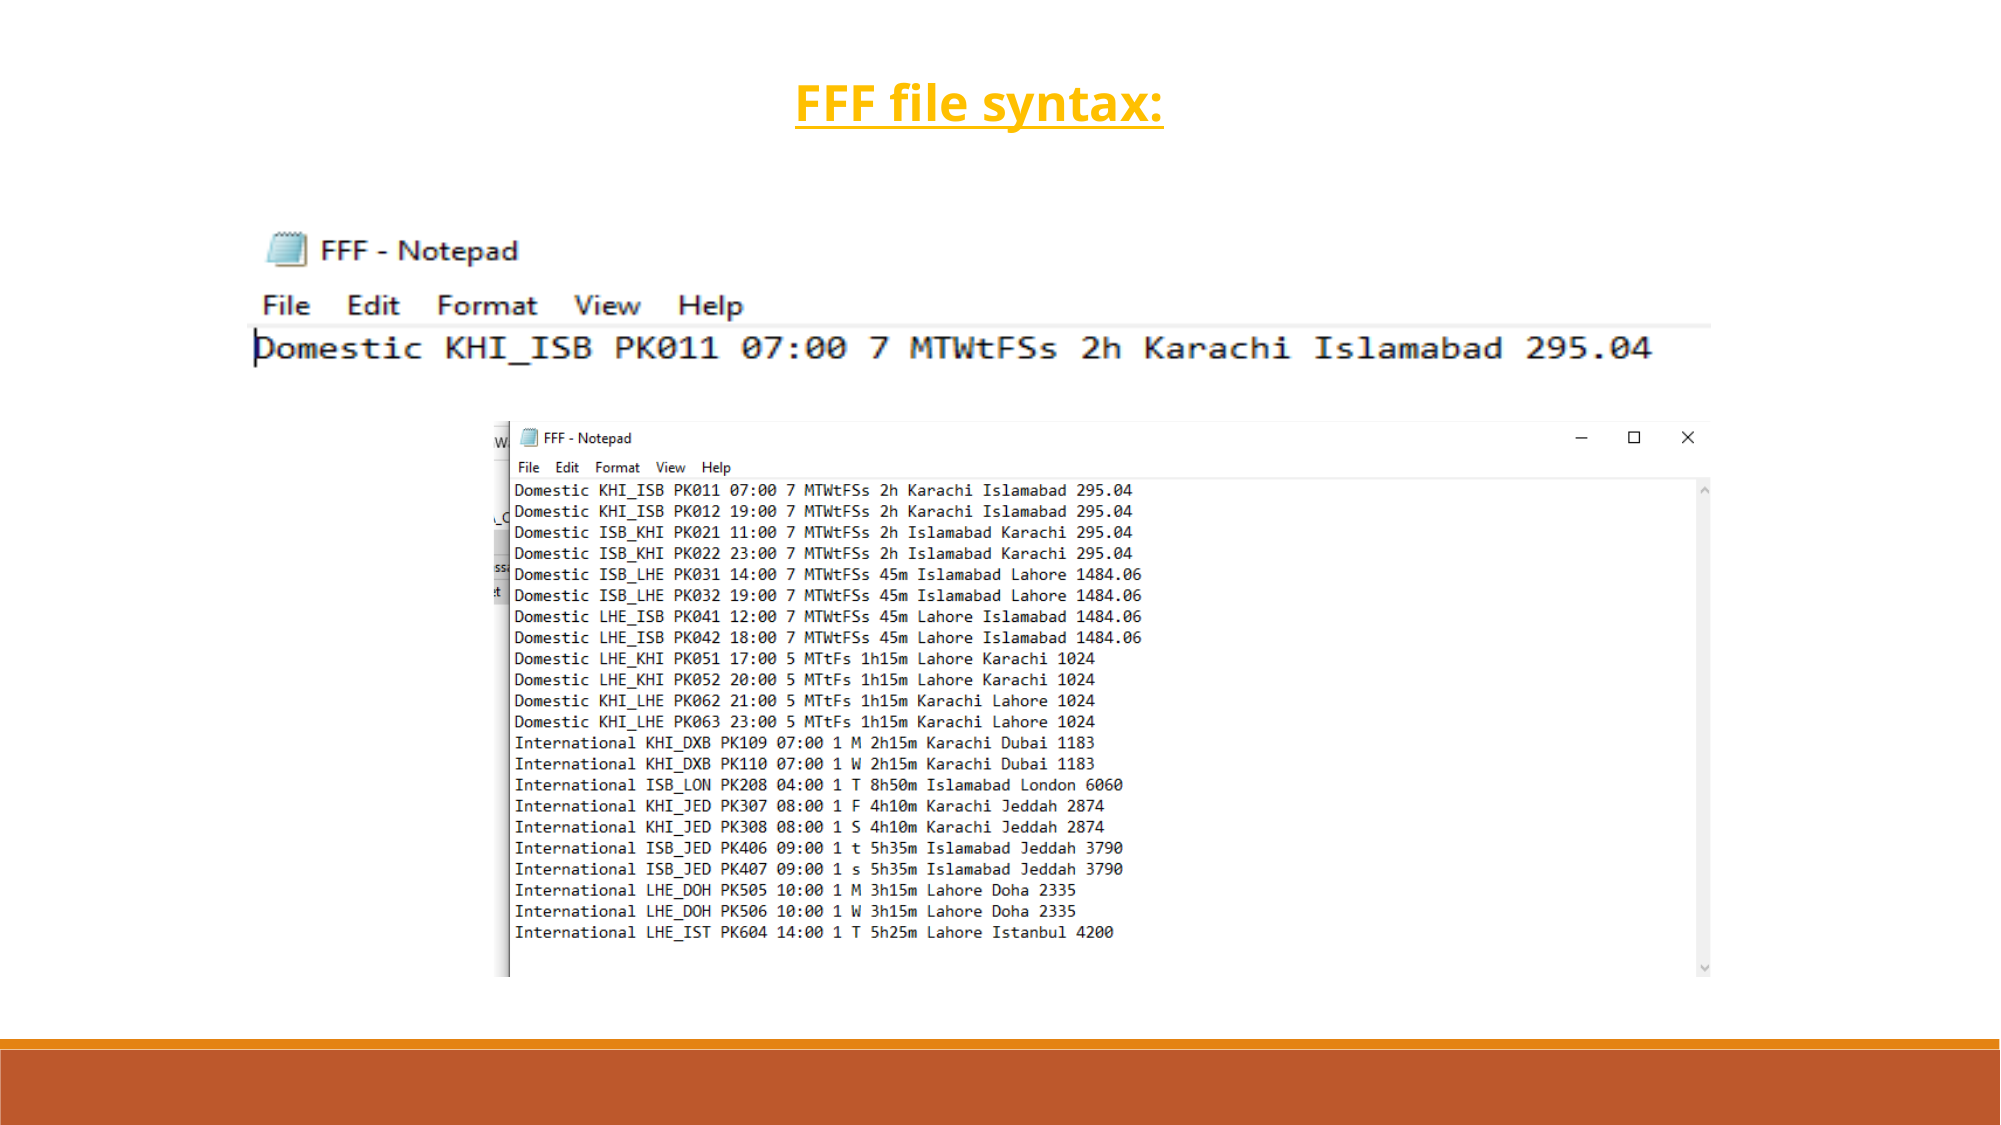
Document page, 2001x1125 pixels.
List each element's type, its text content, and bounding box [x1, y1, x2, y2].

text_box FFF file syntax: [779, 64, 1179, 220]
picture [493, 420, 1711, 978]
picture [247, 227, 1711, 371]
